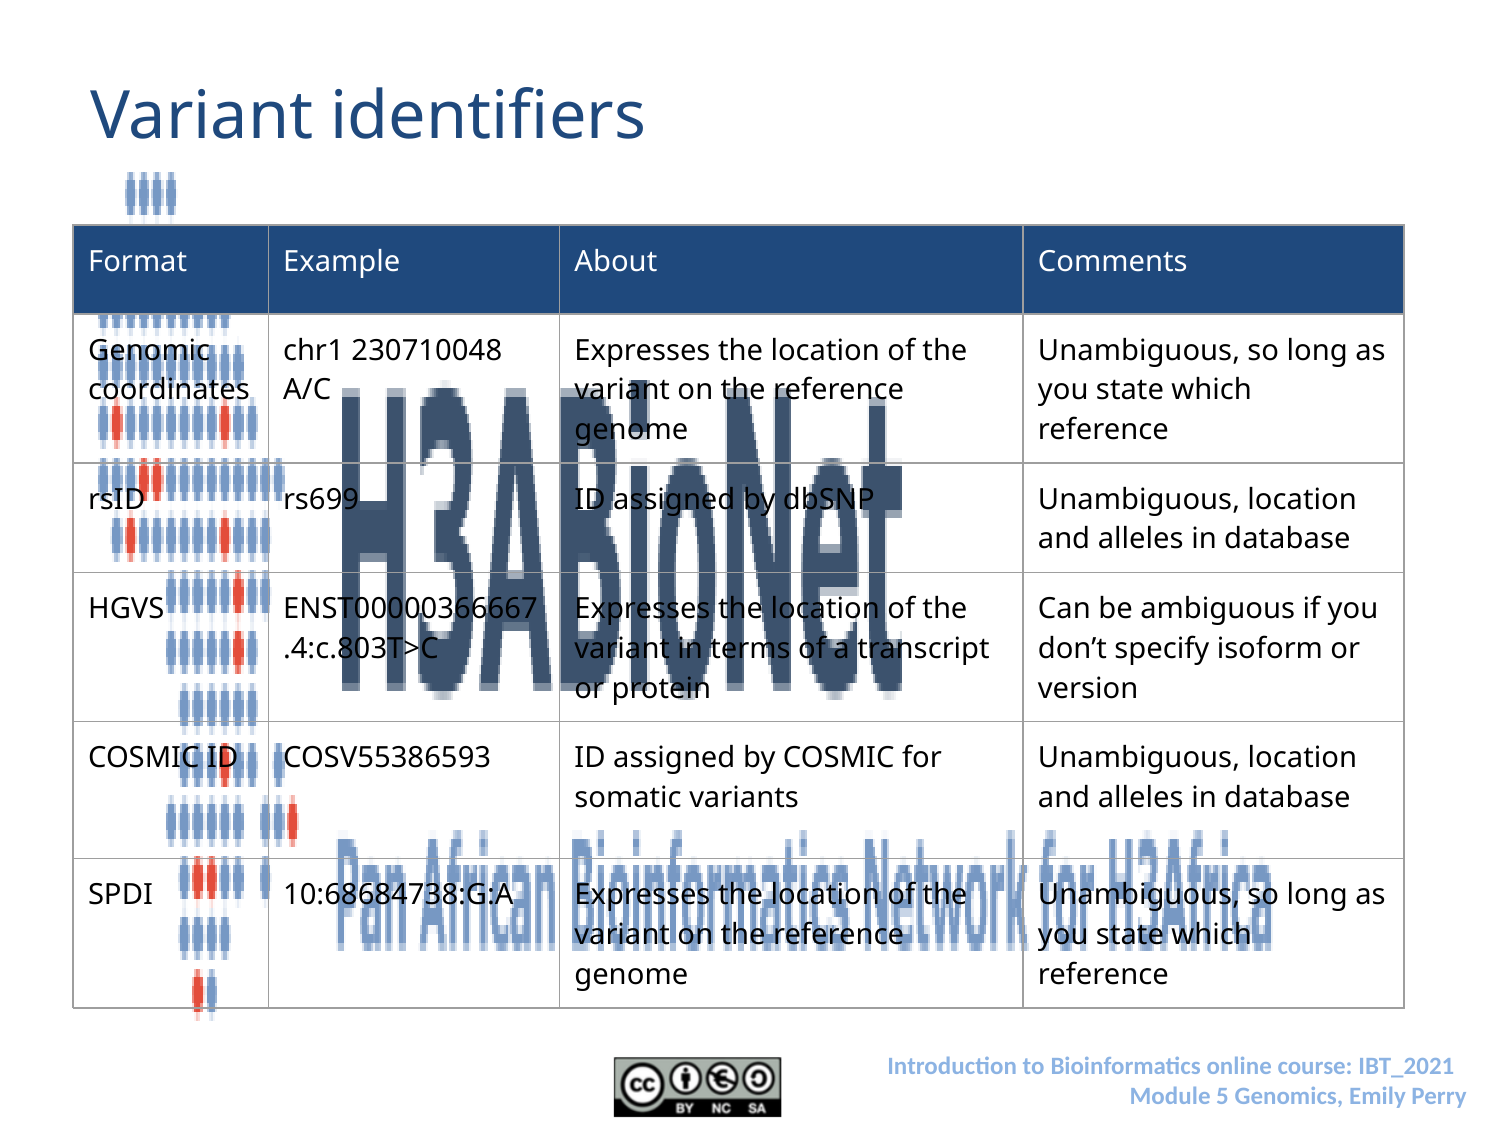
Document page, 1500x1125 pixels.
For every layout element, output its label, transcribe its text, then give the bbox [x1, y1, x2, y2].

table_cell ID assigned by COSMIC for somatic variants [560, 722, 1022, 858]
table_cell rs699 [269, 464, 559, 572]
table_cell Unambiguous, location and alleles in database [1024, 464, 1403, 572]
table_cell SPDI [74, 859, 268, 1007]
table_header Format [74, 226, 268, 313]
table_cell Unambiguous, location and alleles in database [1024, 722, 1403, 858]
table_cell Unambiguous, so long as you state which reference [1024, 315, 1403, 462]
table_cell Genomic coordinates [74, 315, 268, 462]
picture [608, 1050, 785, 1122]
table_header Example [269, 226, 559, 313]
table_cell Expresses the location of the variant on the reference genome [560, 315, 1022, 462]
table_cell HGVS [74, 573, 268, 721]
table_cell COSMIC ID [74, 722, 268, 858]
table_header About [560, 226, 1022, 313]
table_cell Expresses the location of the variant on the reference genome [560, 859, 1022, 1007]
table_cell chr1 230710048 A/C [269, 315, 559, 462]
title Variant identifiers [75, 45, 1425, 179]
table_cell Expresses the location of the variant in terms of a transcript or protein [560, 573, 1022, 721]
table_header Comments [1024, 226, 1403, 313]
table_cell Unambiguous, so long as you state which reference [1024, 859, 1403, 1007]
table_cell rsID [74, 464, 268, 572]
table_cell COSV55386593 [269, 722, 559, 858]
table_cell ID assigned by dbSNP [560, 464, 1022, 572]
table_cell 10:68684738:G:A [269, 859, 559, 1007]
table_cell ENST00000366667.4:c.803T>C [269, 573, 559, 721]
table_cell Can be ambiguous if you don’t specify isoform or version [1024, 573, 1403, 721]
